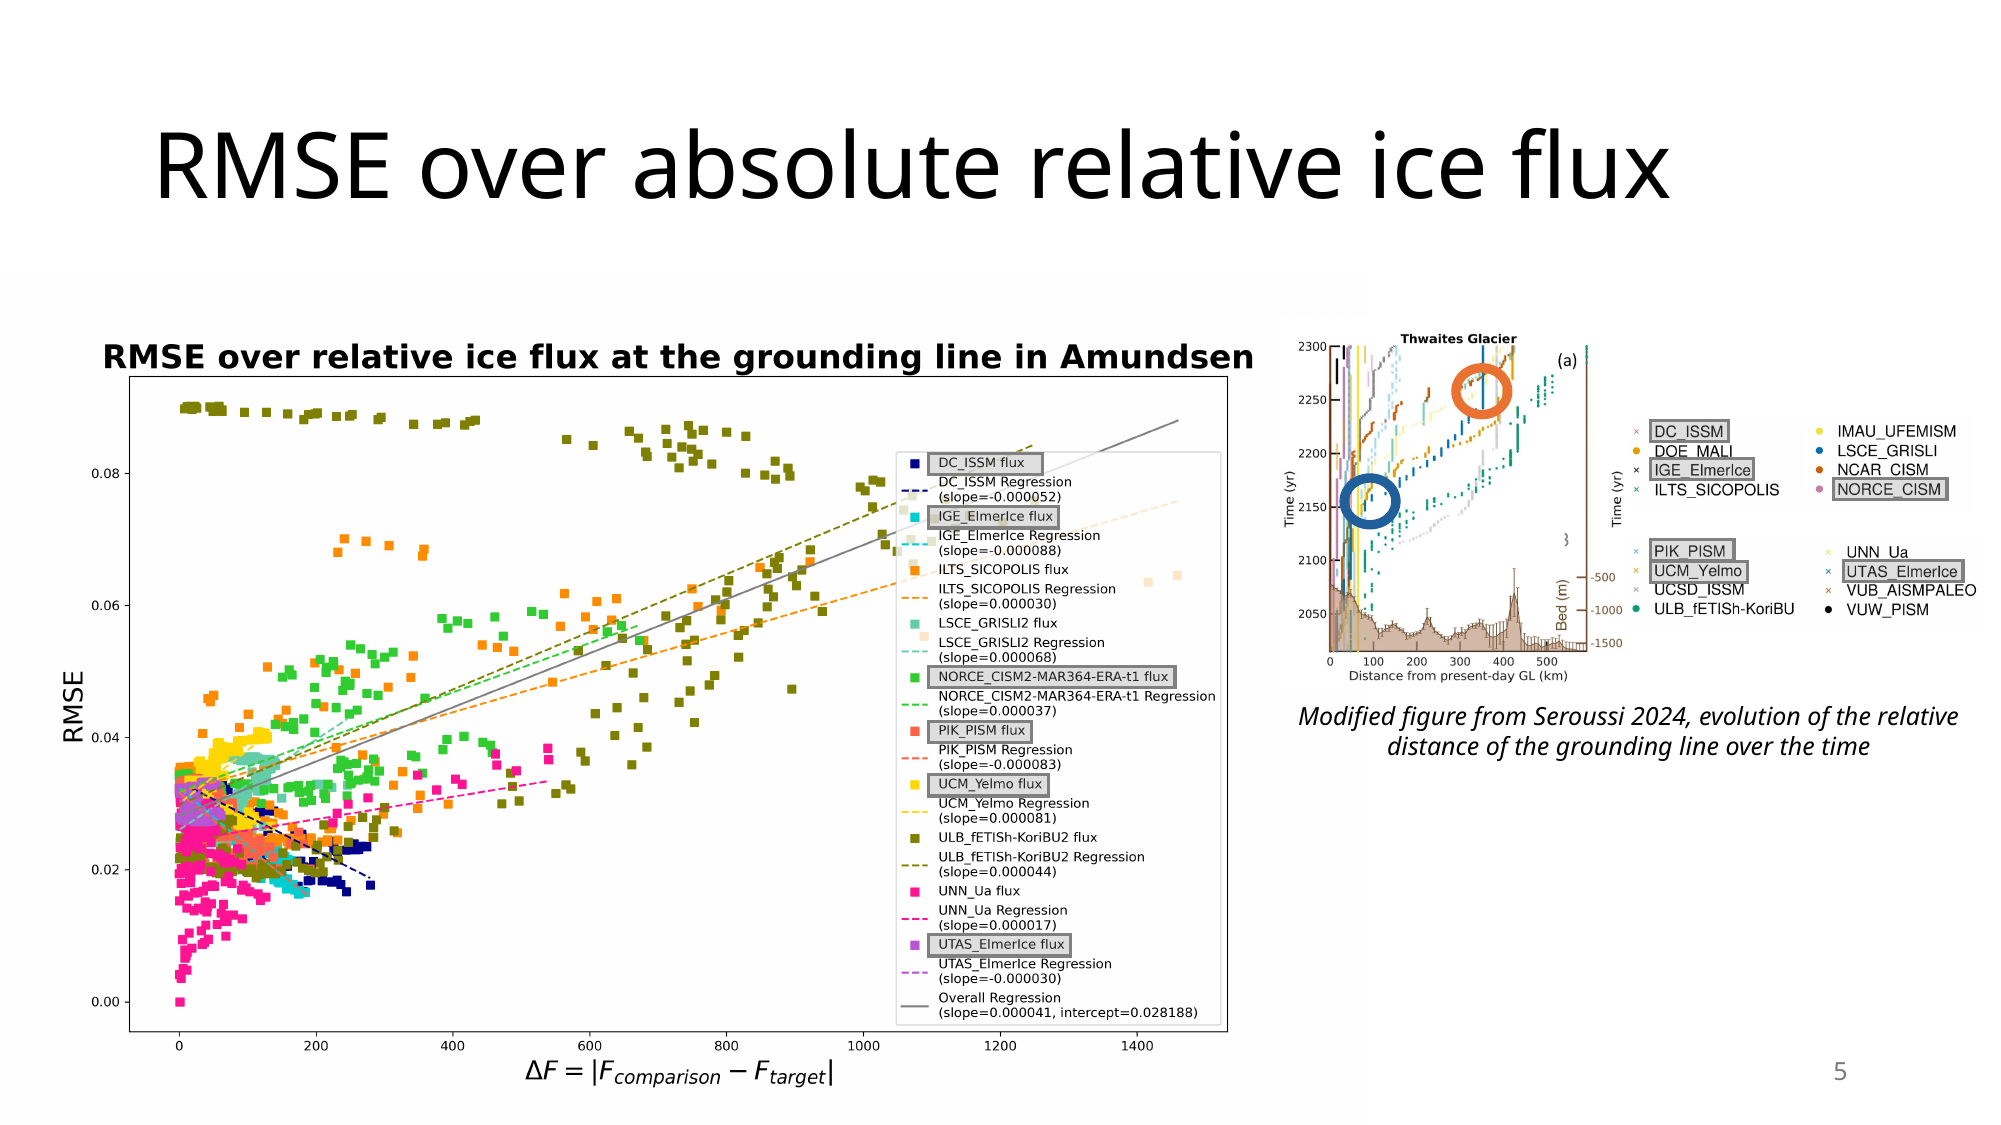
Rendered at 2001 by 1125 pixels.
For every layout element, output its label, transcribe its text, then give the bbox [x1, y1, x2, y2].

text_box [1258, 318, 2000, 722]
picture [0, 274, 1370, 1125]
title RMSE over absolute relative ice flux [137, 59, 1863, 278]
slide_number 5 [1412, 1042, 1863, 1103]
